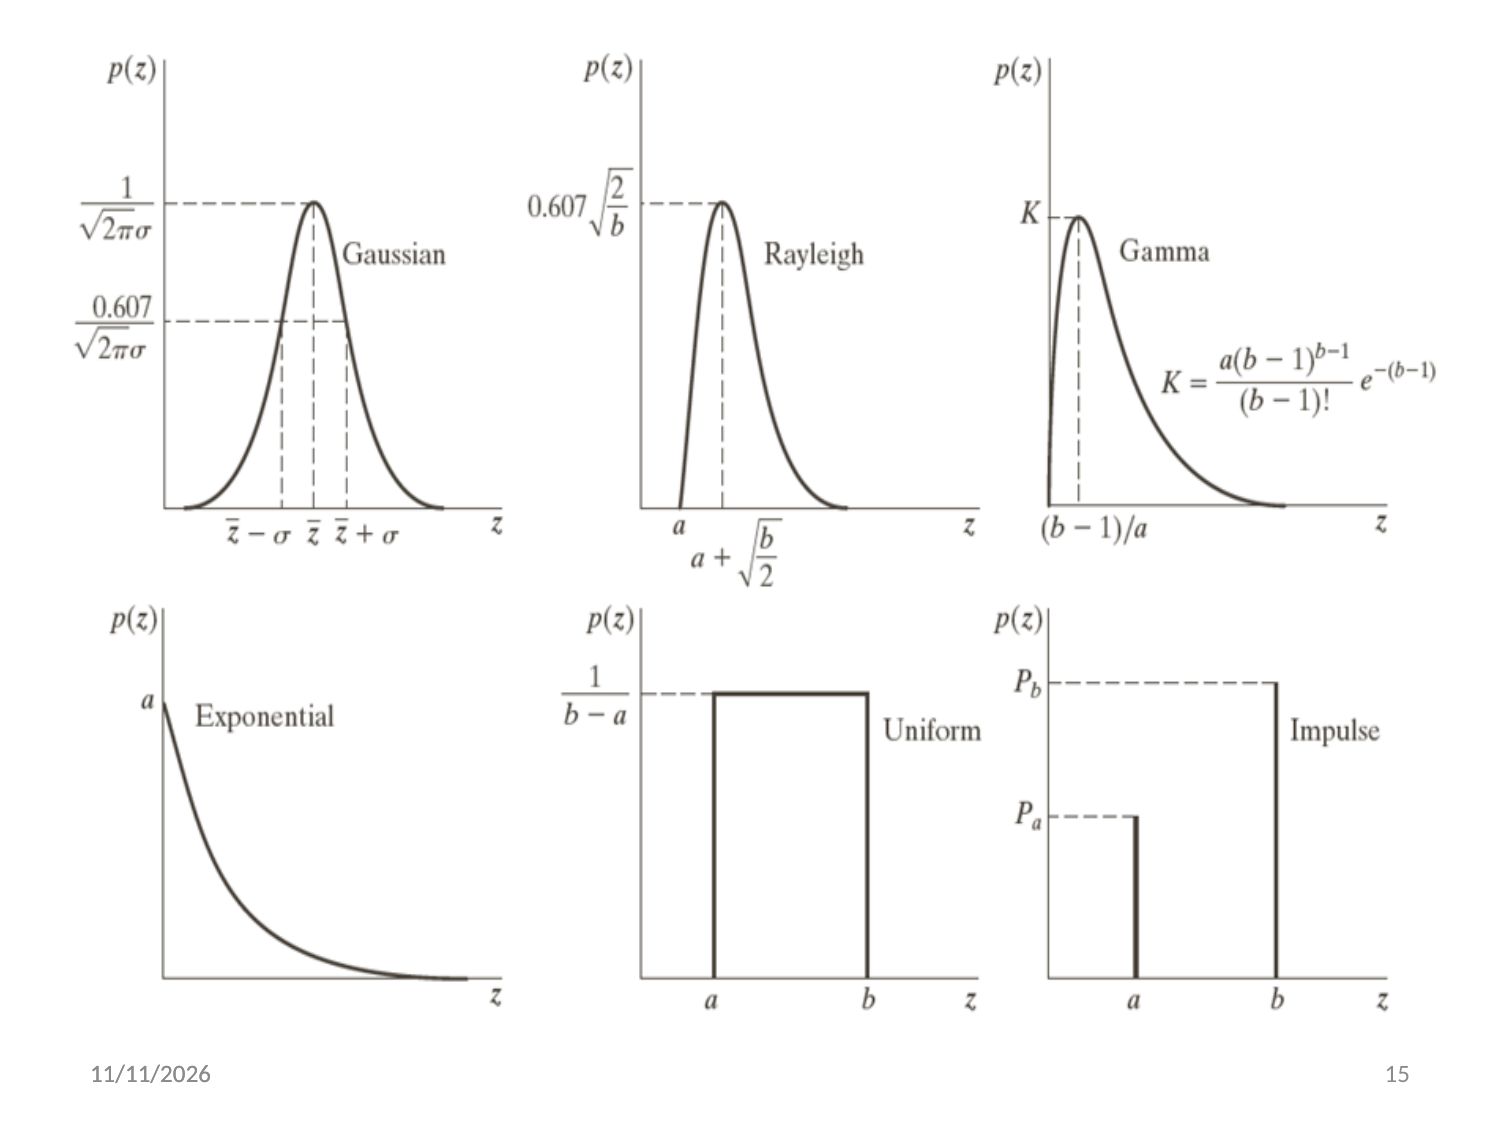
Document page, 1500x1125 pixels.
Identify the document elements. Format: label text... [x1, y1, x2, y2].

picture [61, 41, 1451, 1026]
text_box 9/25/2023 [75, 1042, 425, 1103]
slide_number 15 [1074, 1042, 1425, 1103]
